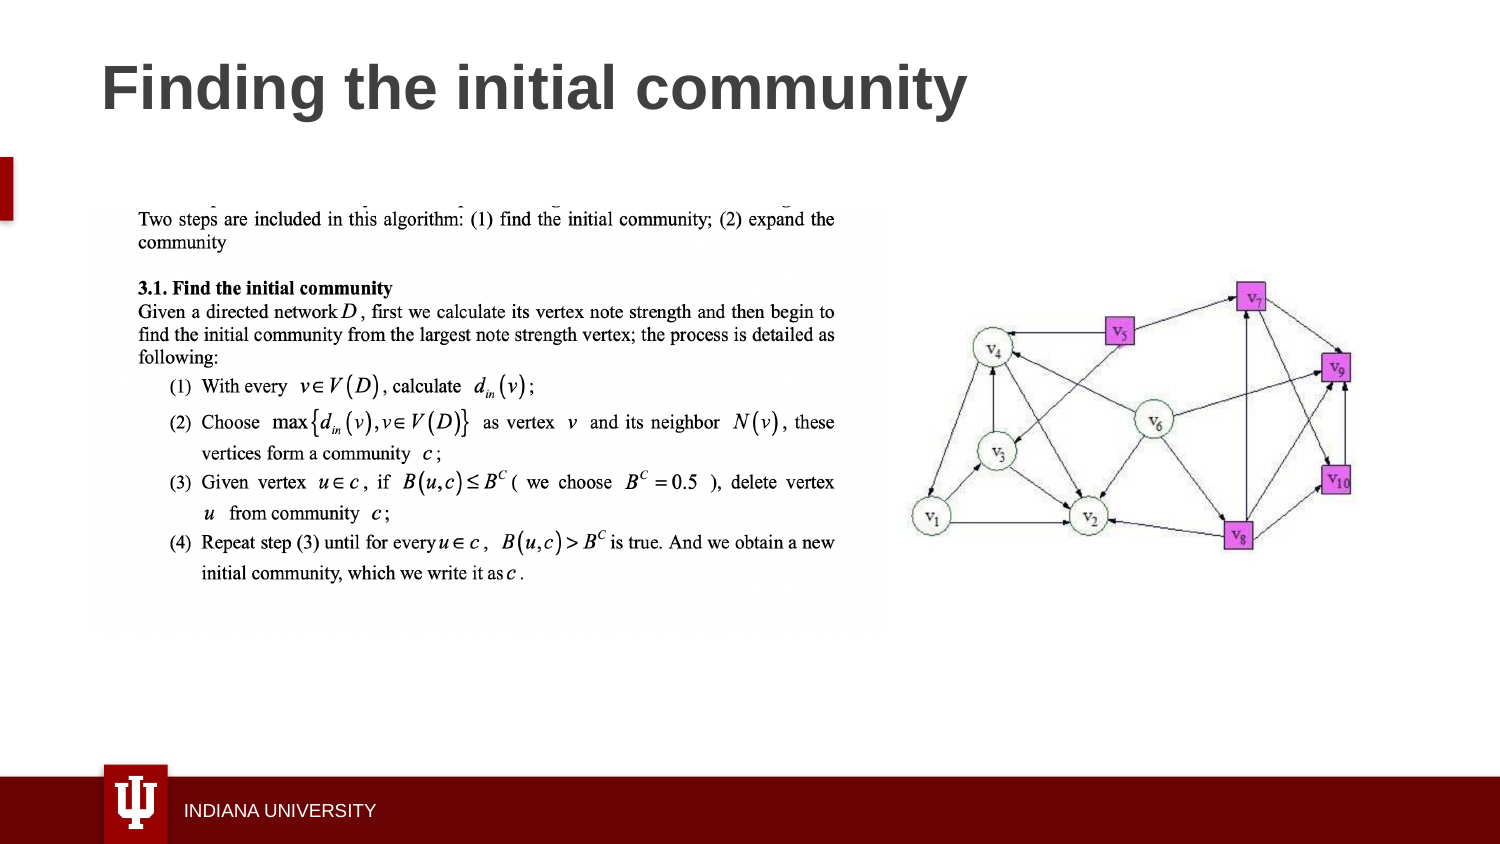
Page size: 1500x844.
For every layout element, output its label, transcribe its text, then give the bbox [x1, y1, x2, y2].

picture [79, 740, 192, 844]
picture [887, 270, 1414, 574]
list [86, 206, 892, 638]
title Finding the initial community [86, 26, 1400, 142]
